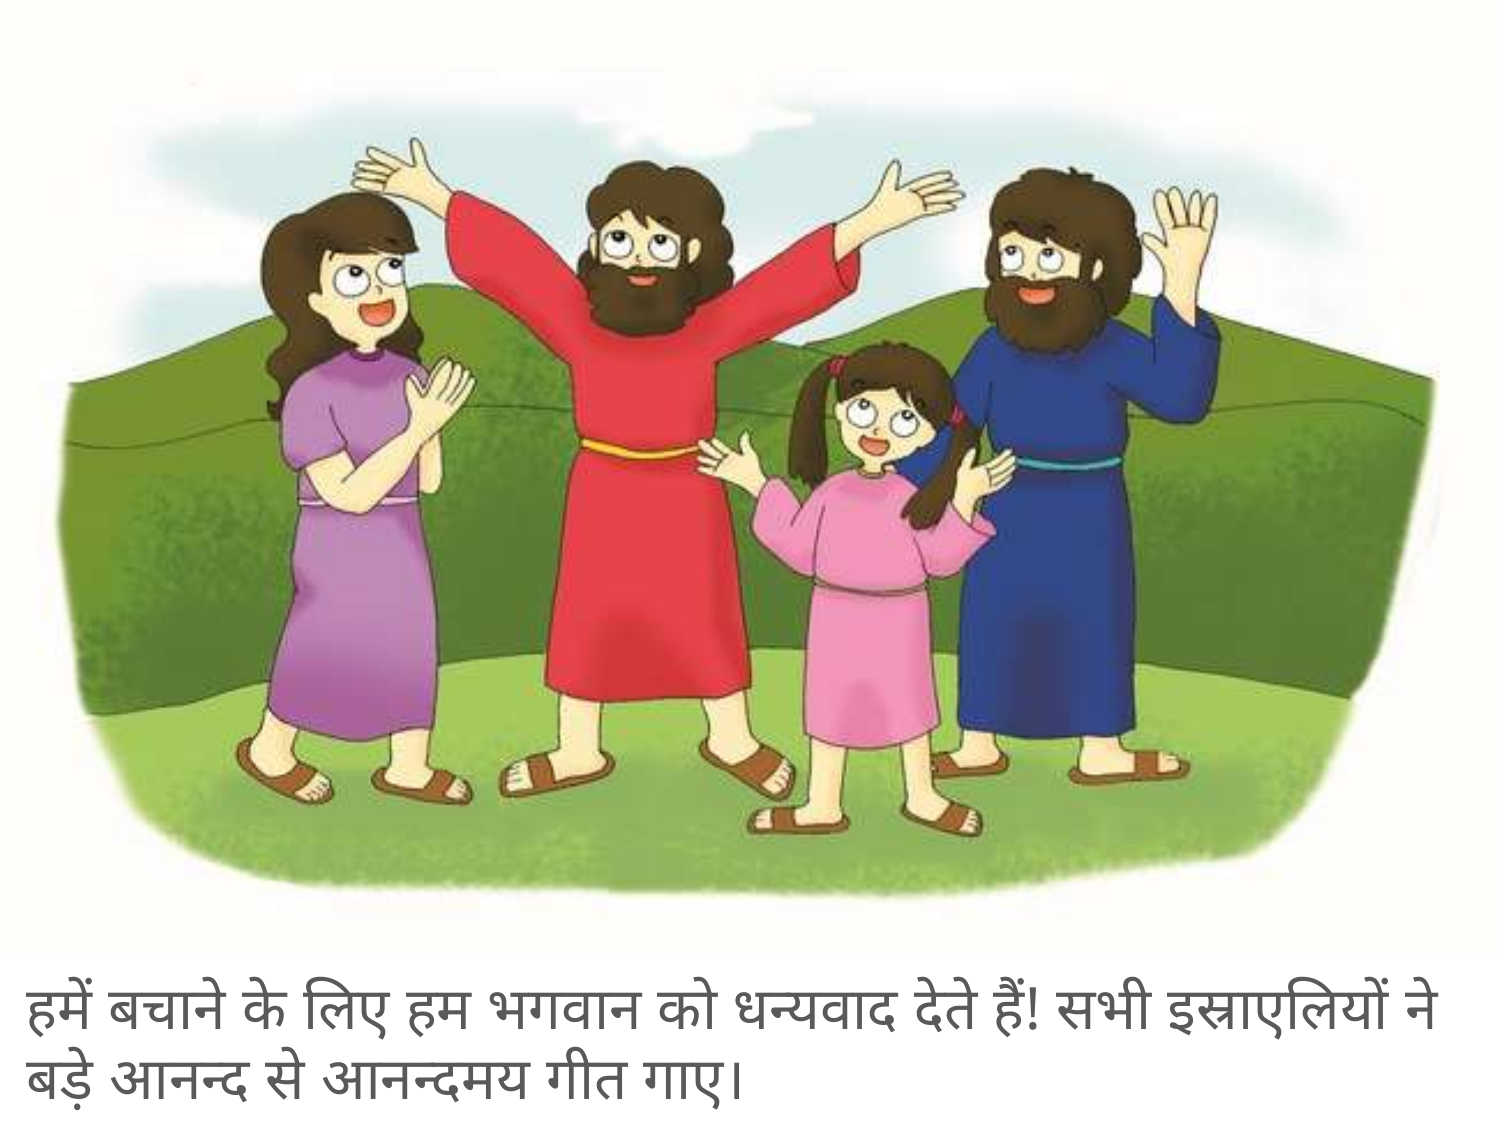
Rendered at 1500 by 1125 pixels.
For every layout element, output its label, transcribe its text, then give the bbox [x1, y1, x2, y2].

picture [0, 0, 1500, 953]
text_box हमें बचाने के लिए हम भगवान को धन्यवाद देते हैं! सभी इस्राएलियों ने बड़े आनन्द से आनन्दमय गीत गाए। [11, 964, 1498, 1119]
